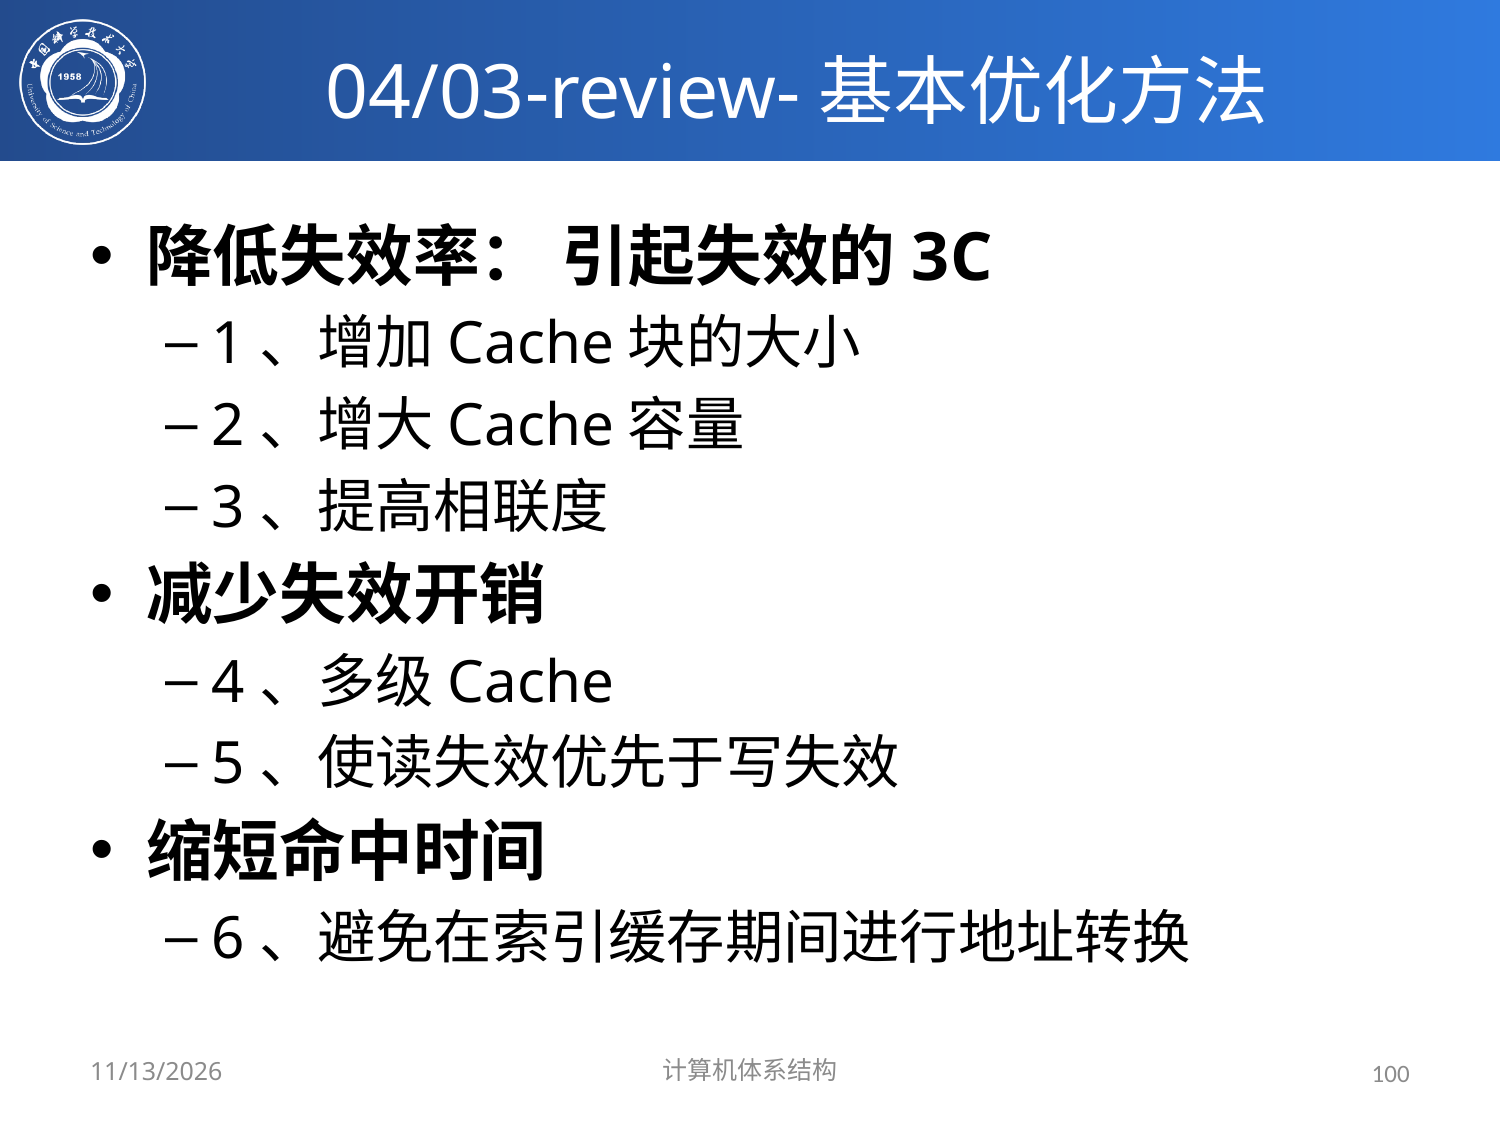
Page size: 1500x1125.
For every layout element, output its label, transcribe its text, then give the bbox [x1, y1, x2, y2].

picture [19, 19, 146, 145]
title 04/03-review-基本优化方法 [169, 24, 1425, 153]
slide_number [75, 1042, 425, 1103]
list 降低失效率： 引起失效的3C 1、增加Cache块的大小 2、增大Cache容量 3、提高相联度 减少失效开销 4、多级Cache 5、使读失效优先于写失效 缩短命中时间 6、避免在索引缓存期间进行地址转换 [75, 206, 1425, 1036]
footer 计算机体系结构 [512, 1042, 988, 1103]
slide_number 100 [1074, 1042, 1425, 1103]
